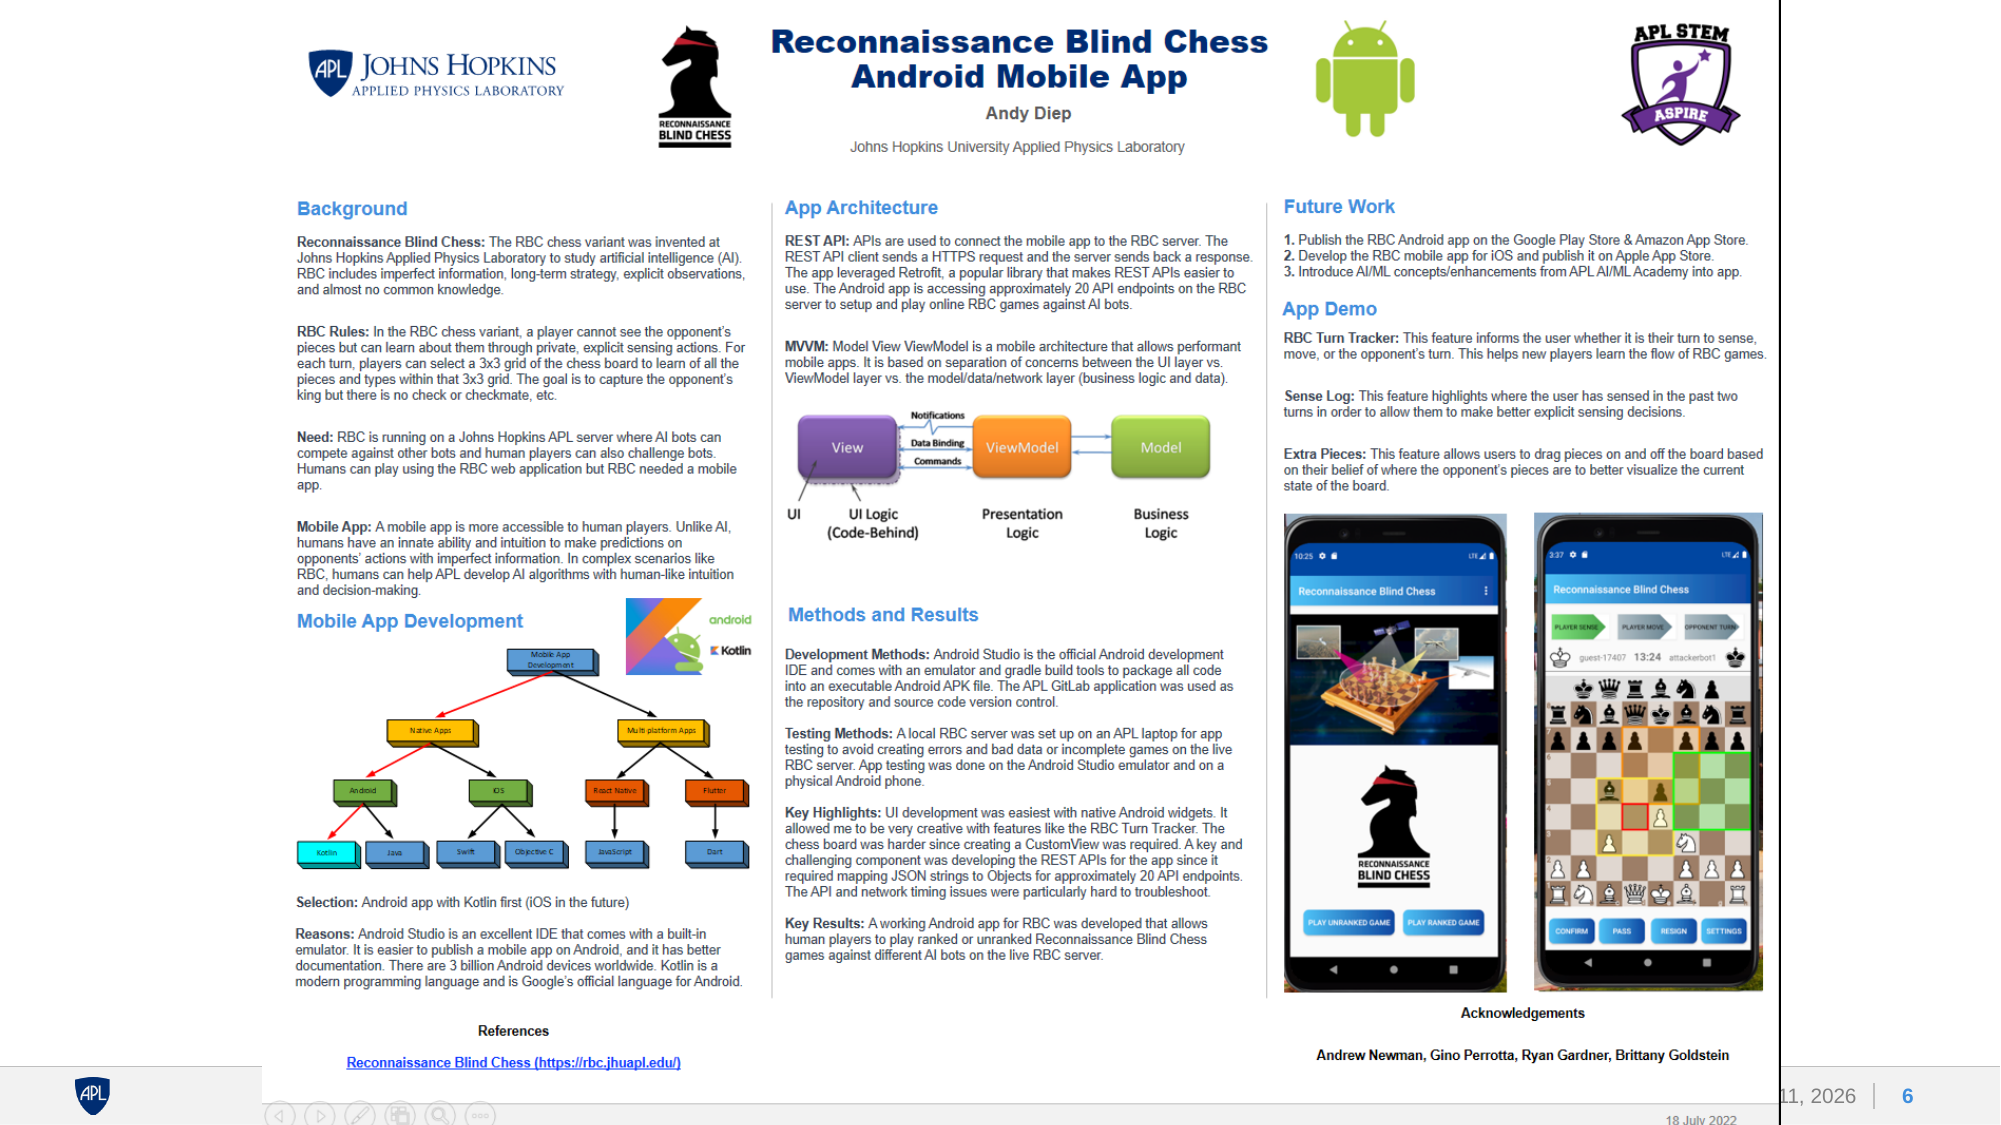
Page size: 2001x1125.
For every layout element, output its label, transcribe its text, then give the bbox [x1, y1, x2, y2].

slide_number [1781, 1066, 1872, 1125]
picture [262, 0, 1781, 1125]
footer [121, 1066, 262, 1125]
slide_number 6 [1876, 1066, 1940, 1125]
